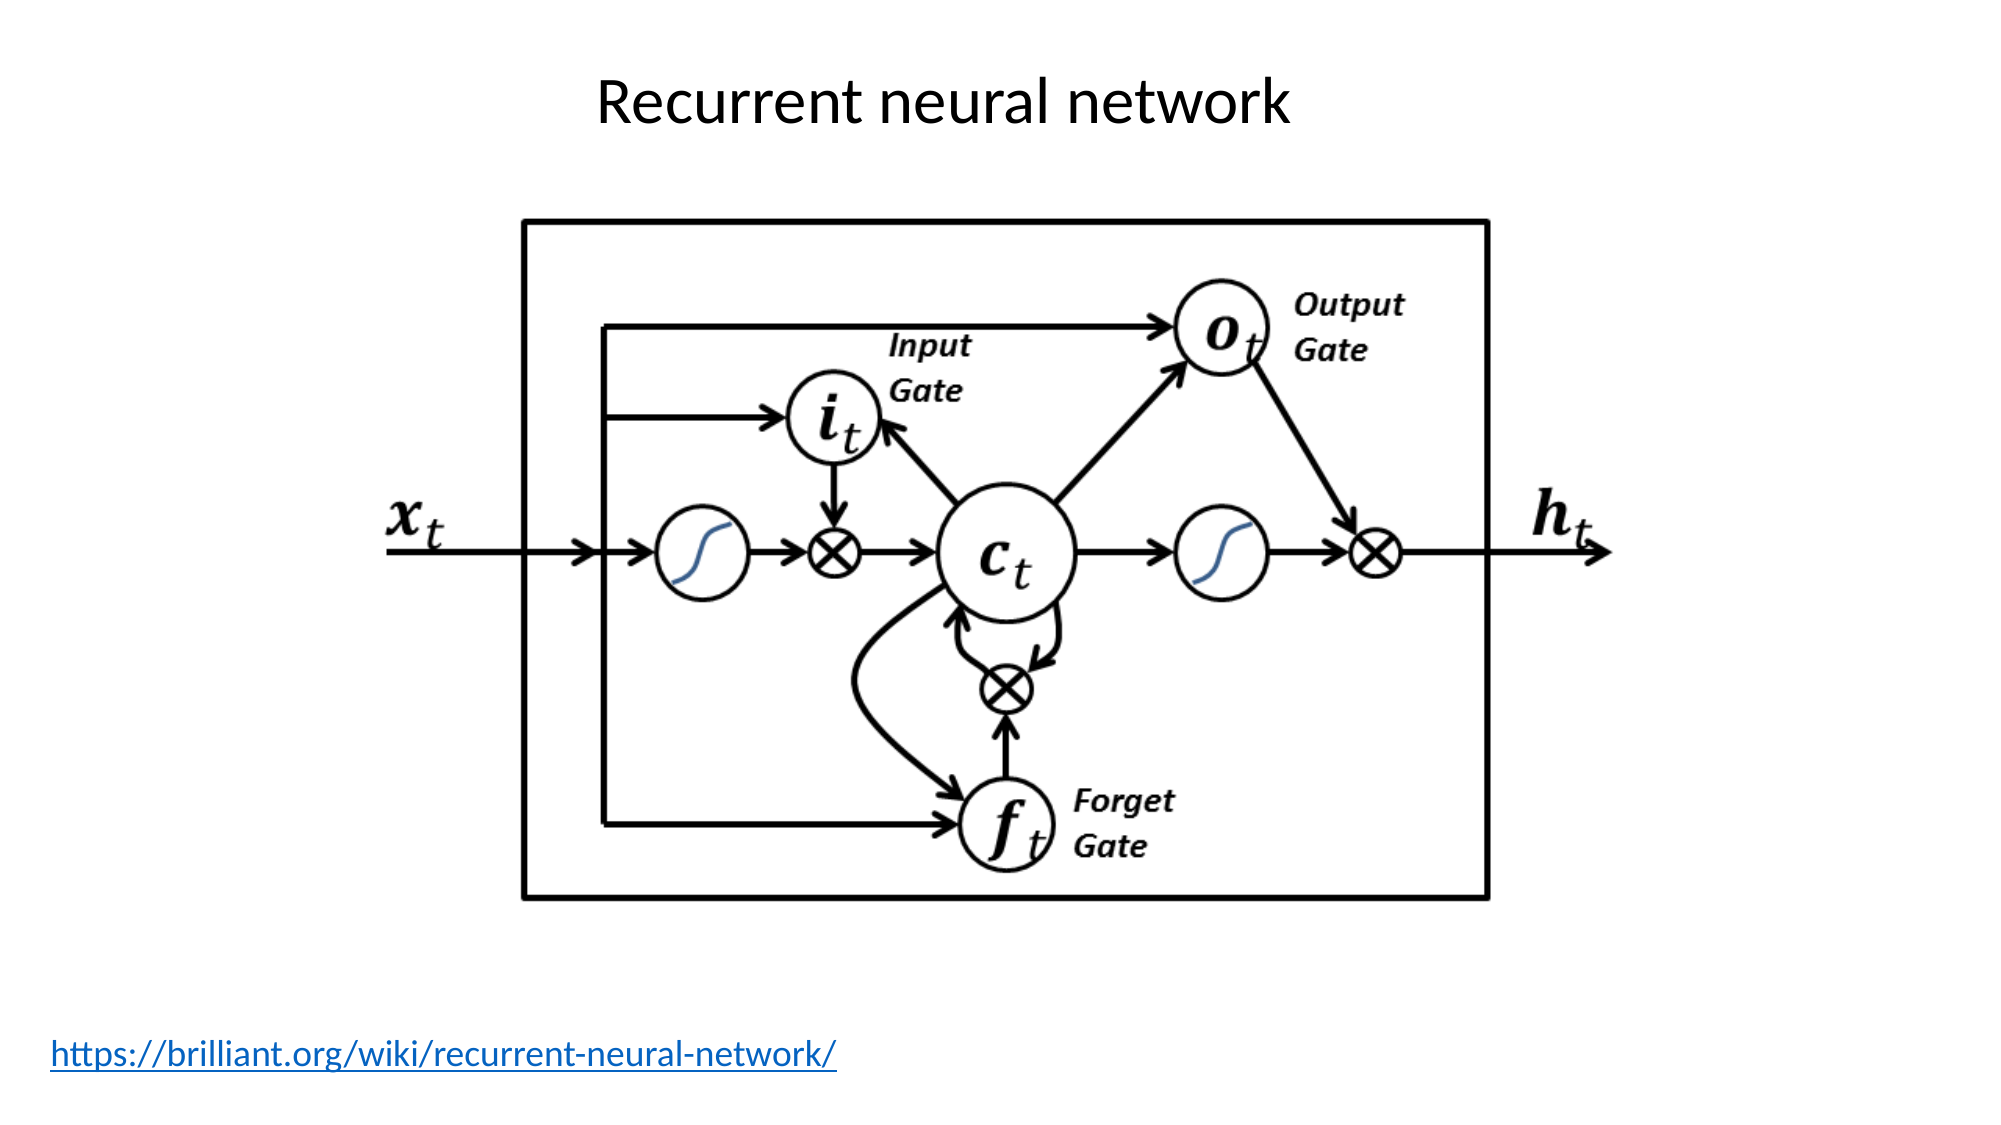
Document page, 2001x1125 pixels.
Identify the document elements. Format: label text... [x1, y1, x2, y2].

text_box Recurrent neural network [582, 49, 1308, 145]
picture [379, 208, 1619, 917]
text_box https://brilliant.org/wiki/recurrent-neural-network/ [35, 1022, 852, 1082]
